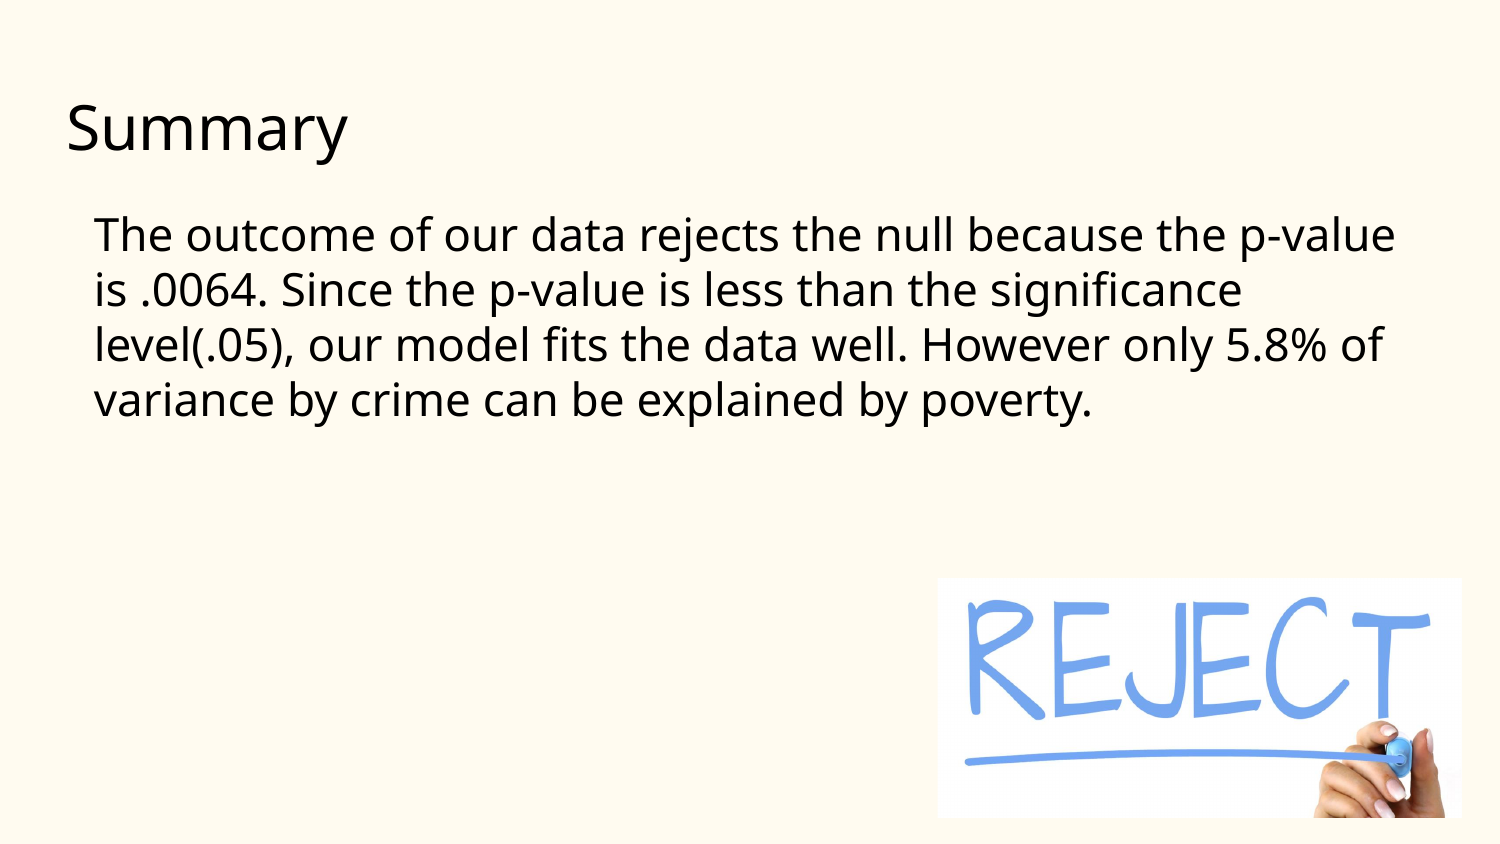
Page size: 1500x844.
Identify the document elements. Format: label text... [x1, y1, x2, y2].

picture [937, 578, 1463, 819]
title Summary [51, 72, 1449, 174]
text_box The outcome of our data rejects the null because the p-value is .0064. Since the p-value is less than the significance level(.05), our model fits the data well. However only 5.8% of variance by crime can be explained by poverty. [79, 191, 1427, 765]
